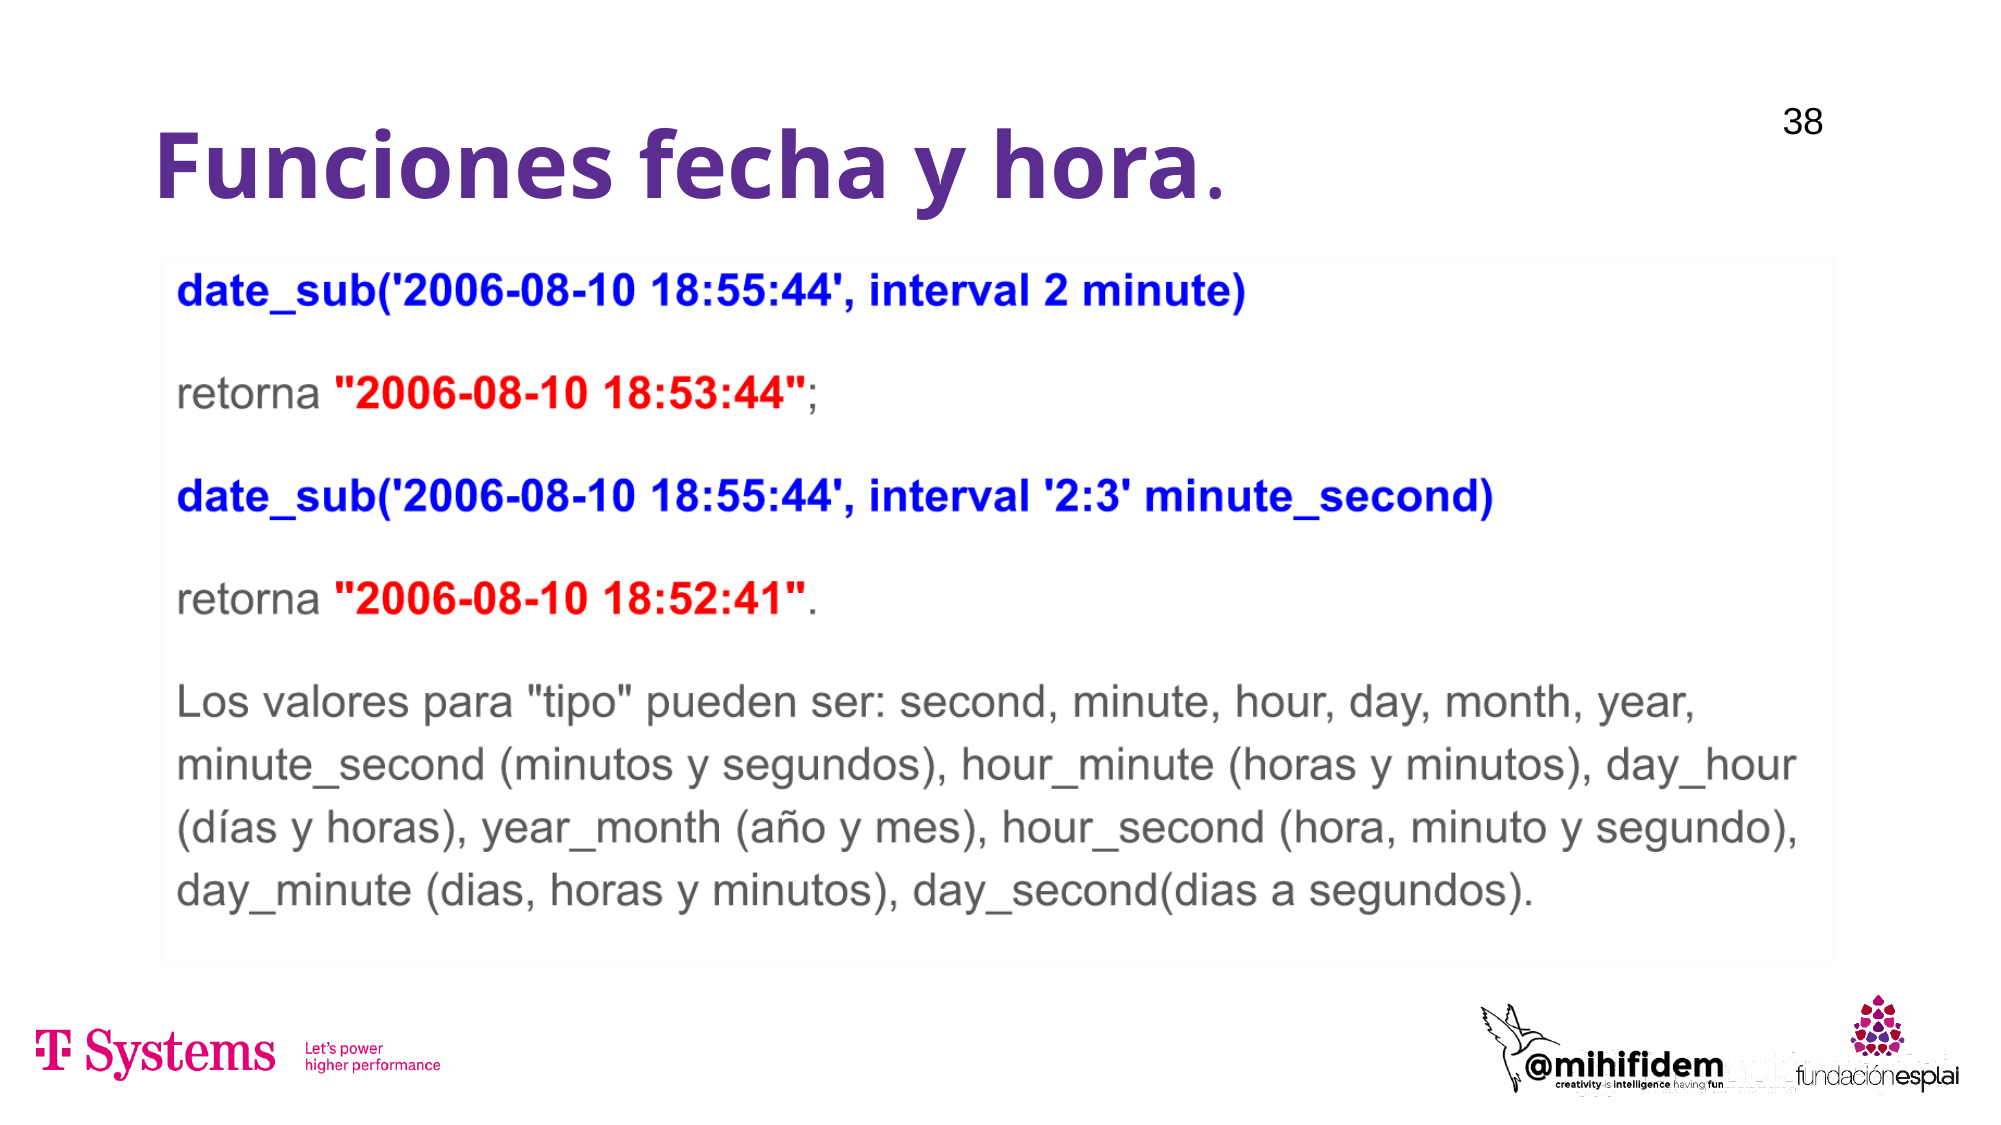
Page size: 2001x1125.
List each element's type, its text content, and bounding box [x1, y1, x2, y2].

text_box 38 [1767, 89, 1863, 150]
picture [36, 1027, 440, 1081]
picture [1472, 986, 1965, 1103]
text_box Funciones fecha y hora. [137, 59, 1863, 278]
picture [161, 258, 1834, 965]
